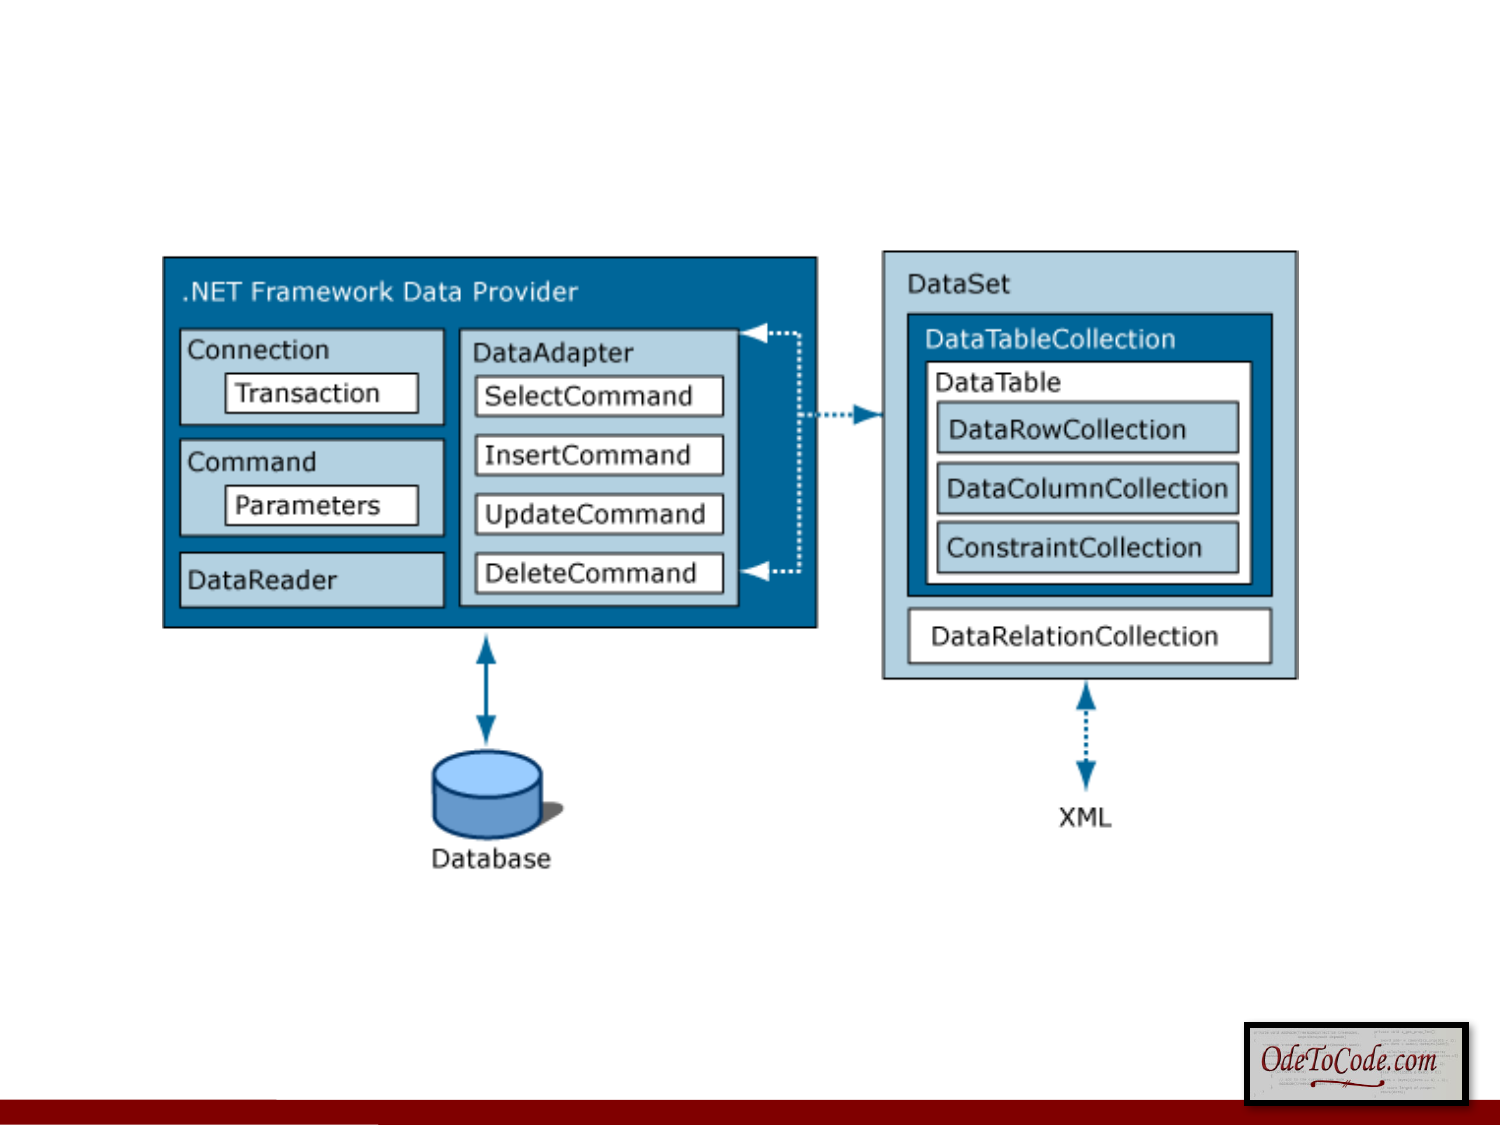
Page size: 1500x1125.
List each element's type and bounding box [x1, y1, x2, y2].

picture [162, 249, 1299, 875]
picture [1250, 1028, 1462, 1100]
